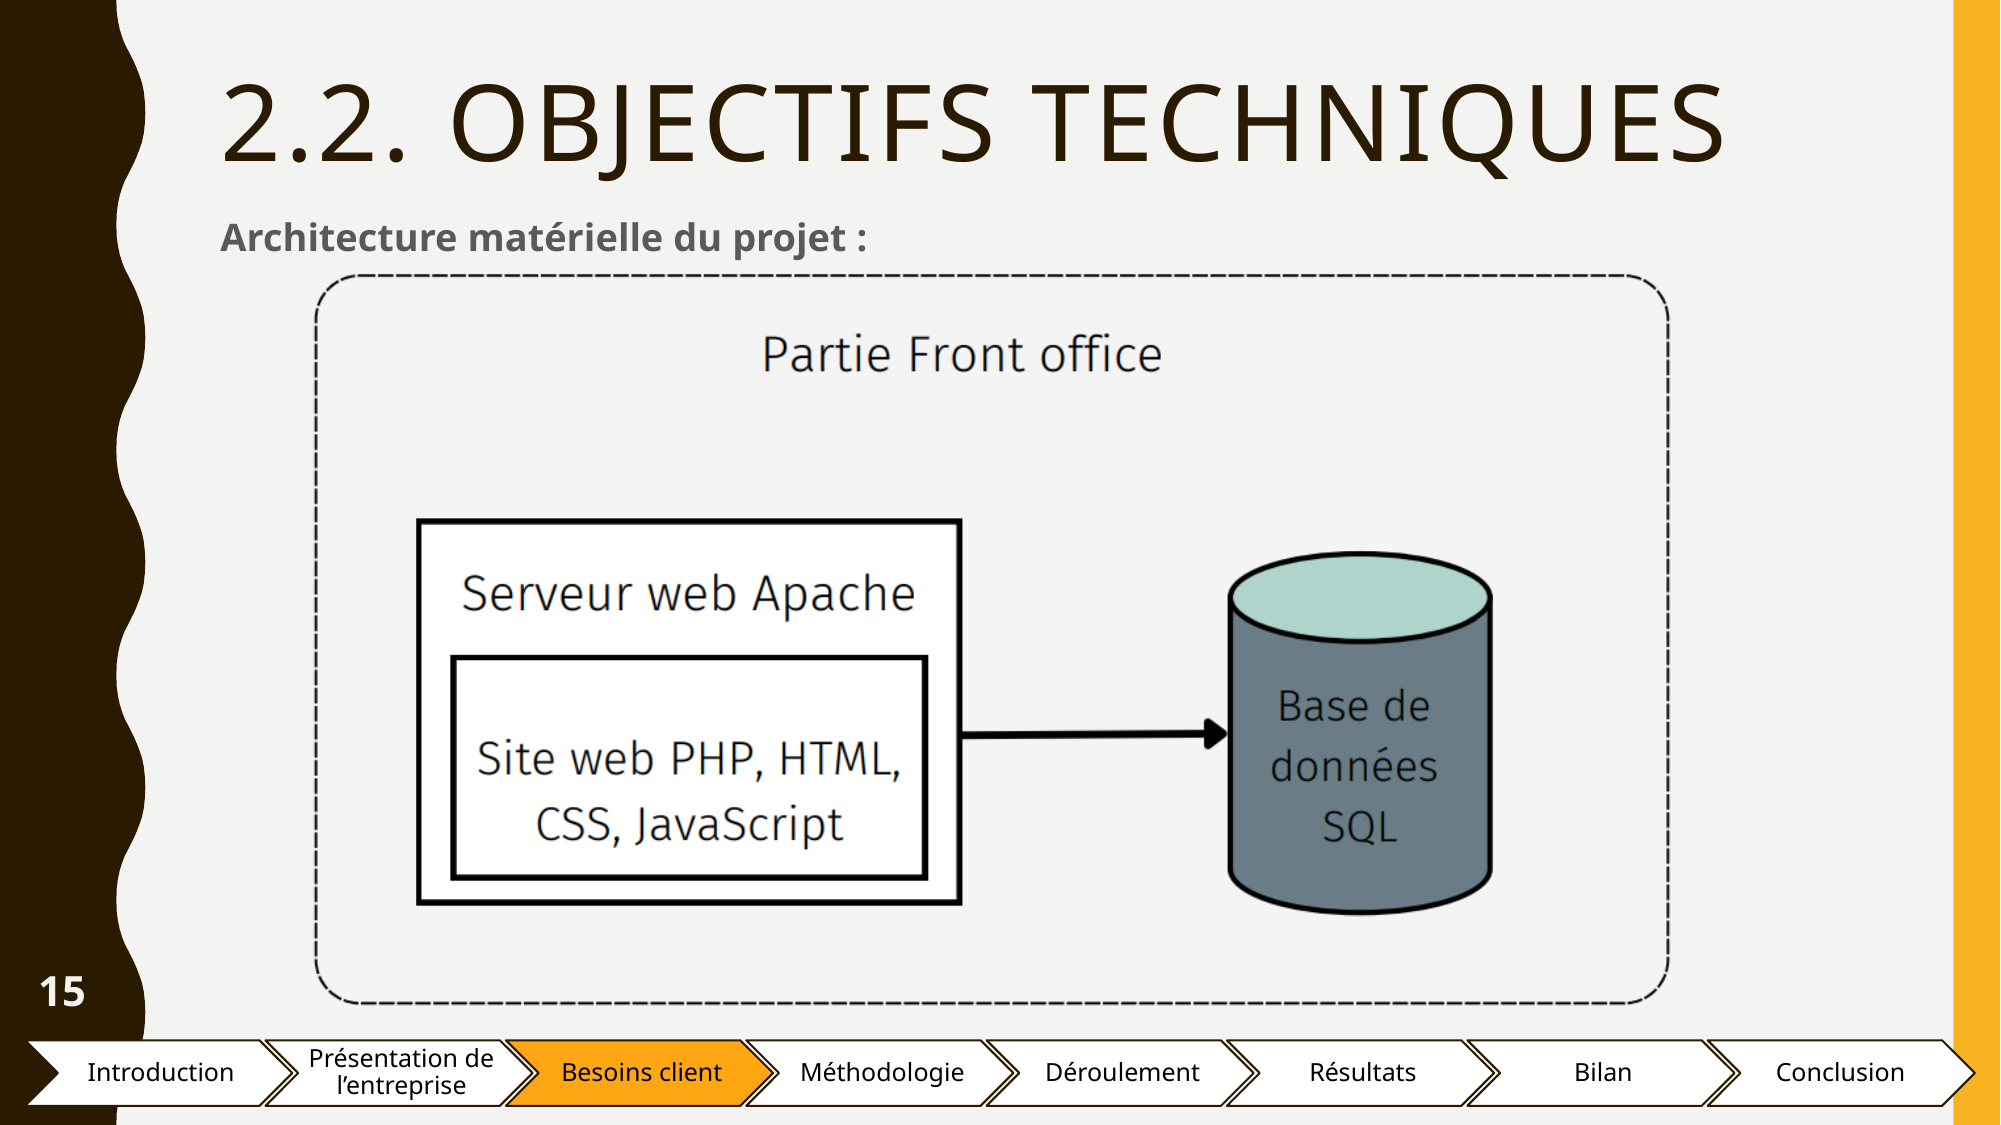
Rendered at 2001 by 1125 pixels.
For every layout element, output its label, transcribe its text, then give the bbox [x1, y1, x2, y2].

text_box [24, 1040, 1975, 1106]
text_box Architecture matérielle du projet : [205, 200, 1875, 267]
slide_number 15 [12, 961, 113, 1027]
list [264, 269, 1736, 1007]
title 2.2. Objectifs techniques [205, 62, 1875, 196]
